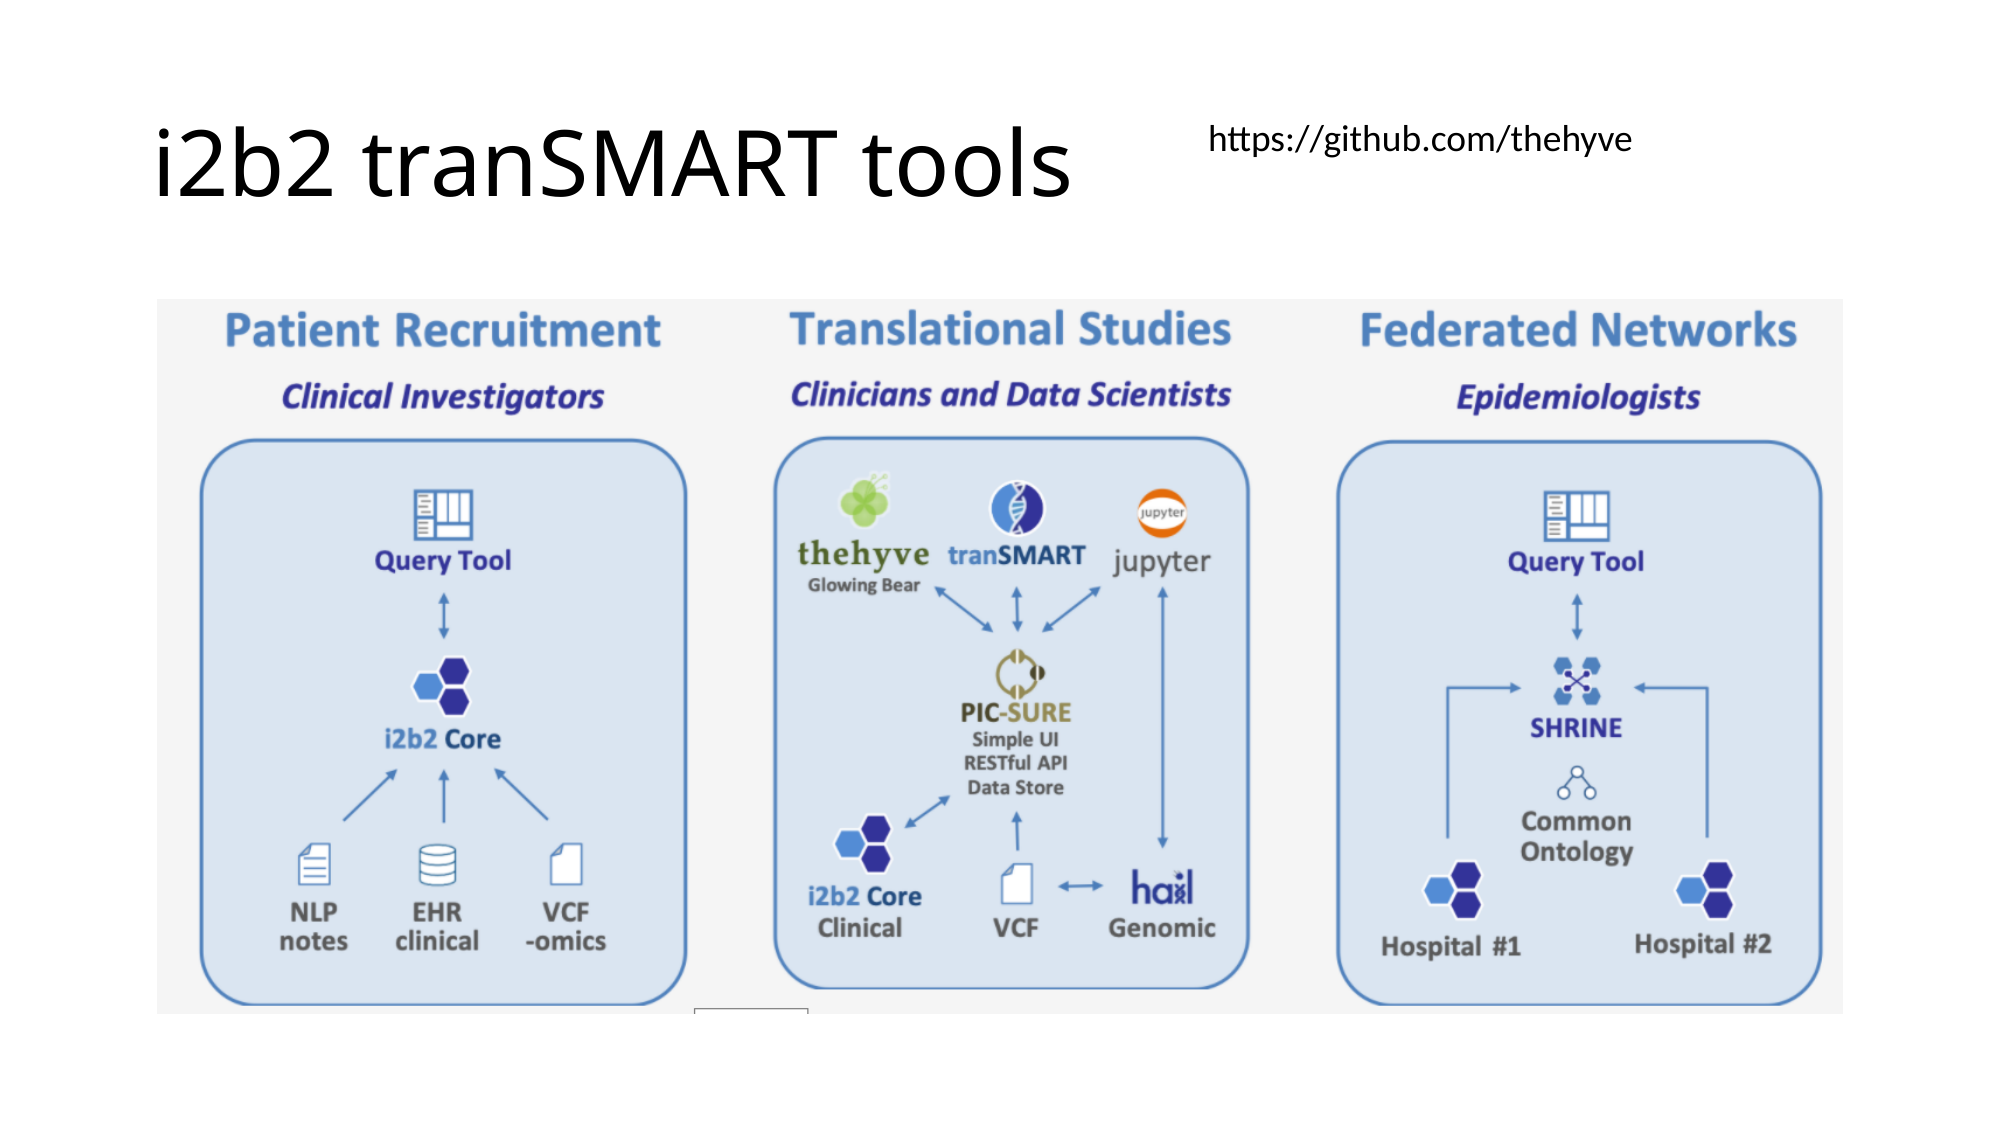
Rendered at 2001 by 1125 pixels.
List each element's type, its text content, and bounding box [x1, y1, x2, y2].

title i2b2 tranSMART tools [137, 57, 1863, 276]
text_box https://github.com/thehyve [1193, 106, 1817, 167]
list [157, 299, 1843, 1014]
